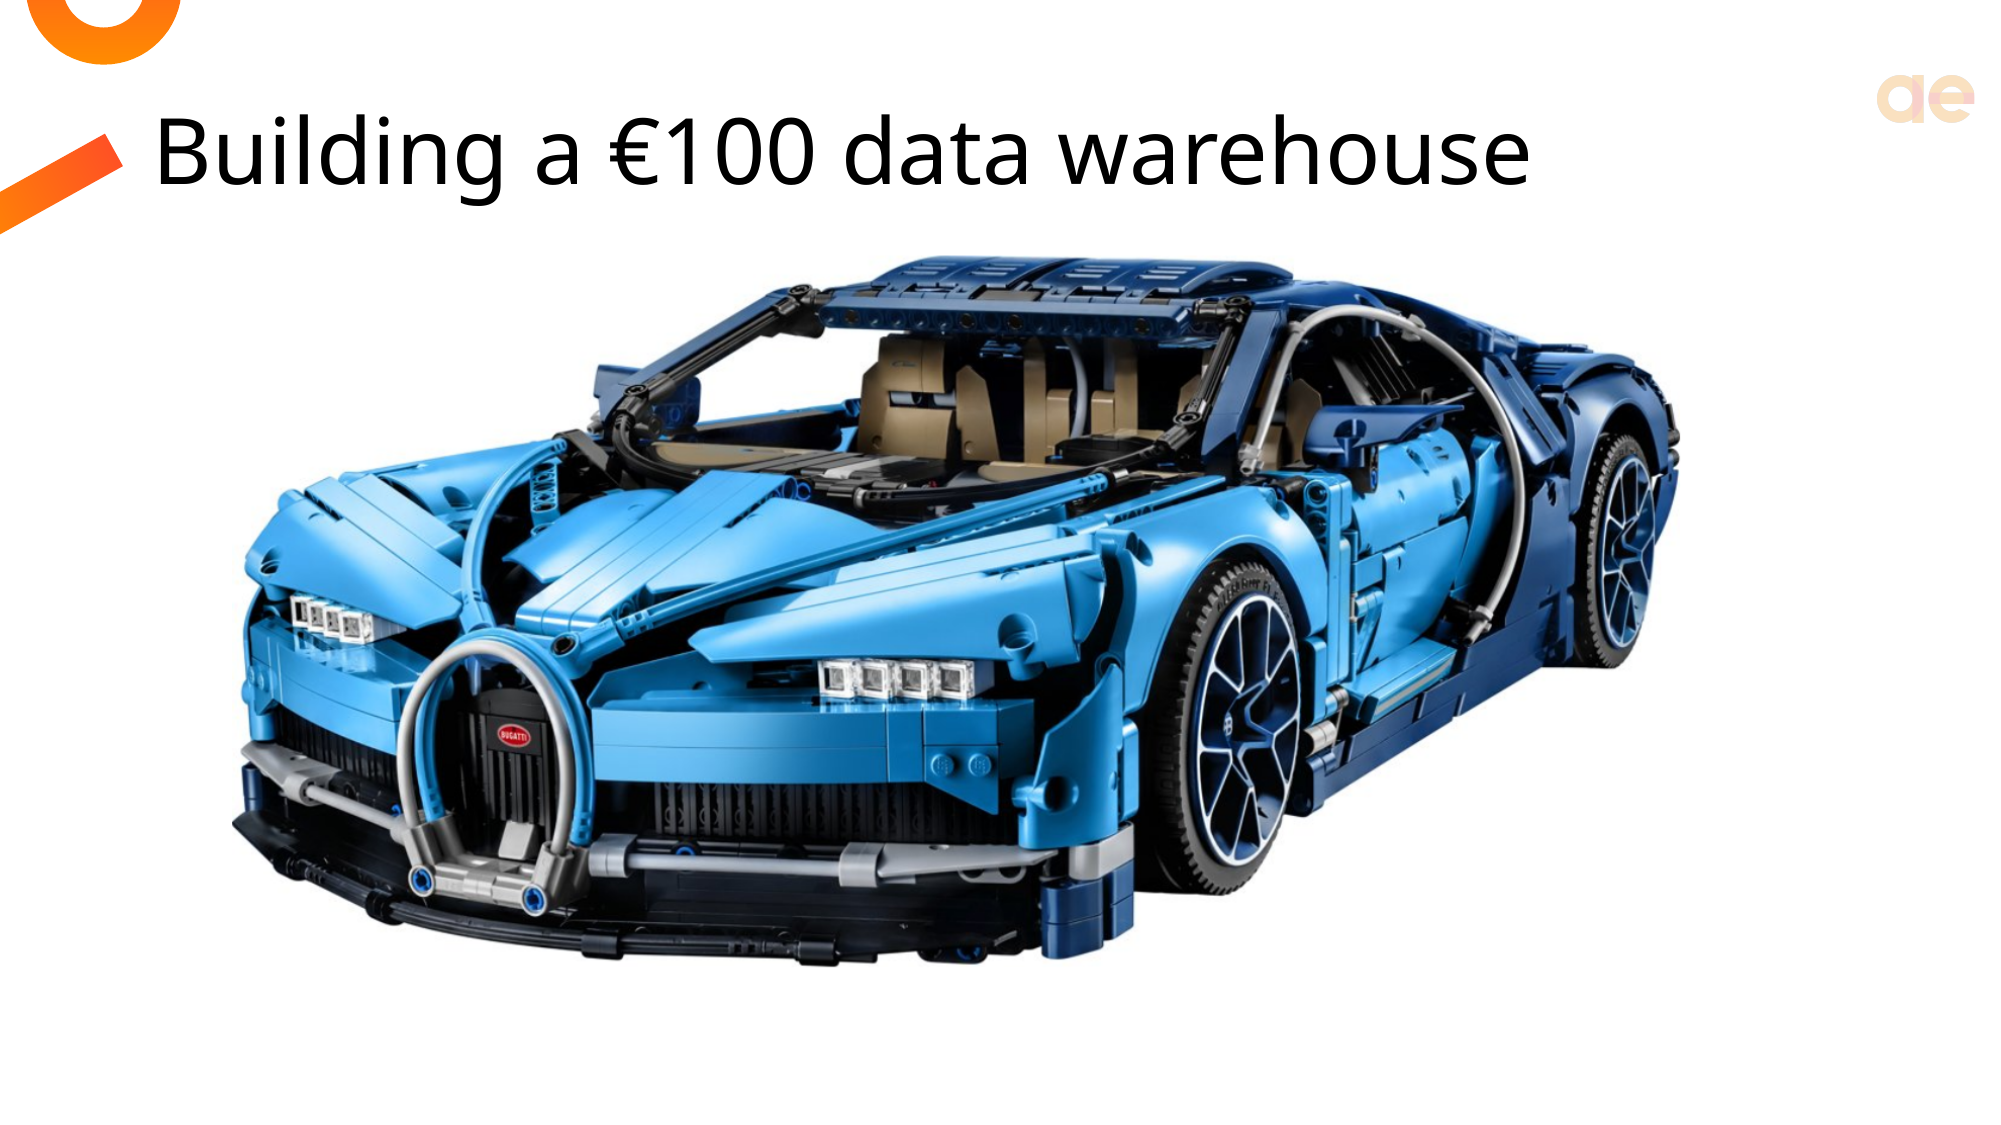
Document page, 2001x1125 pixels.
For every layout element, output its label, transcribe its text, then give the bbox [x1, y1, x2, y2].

picture [223, 211, 1688, 1001]
title Building a €100 data warehouse [137, 79, 1863, 212]
picture [1877, 75, 1975, 123]
